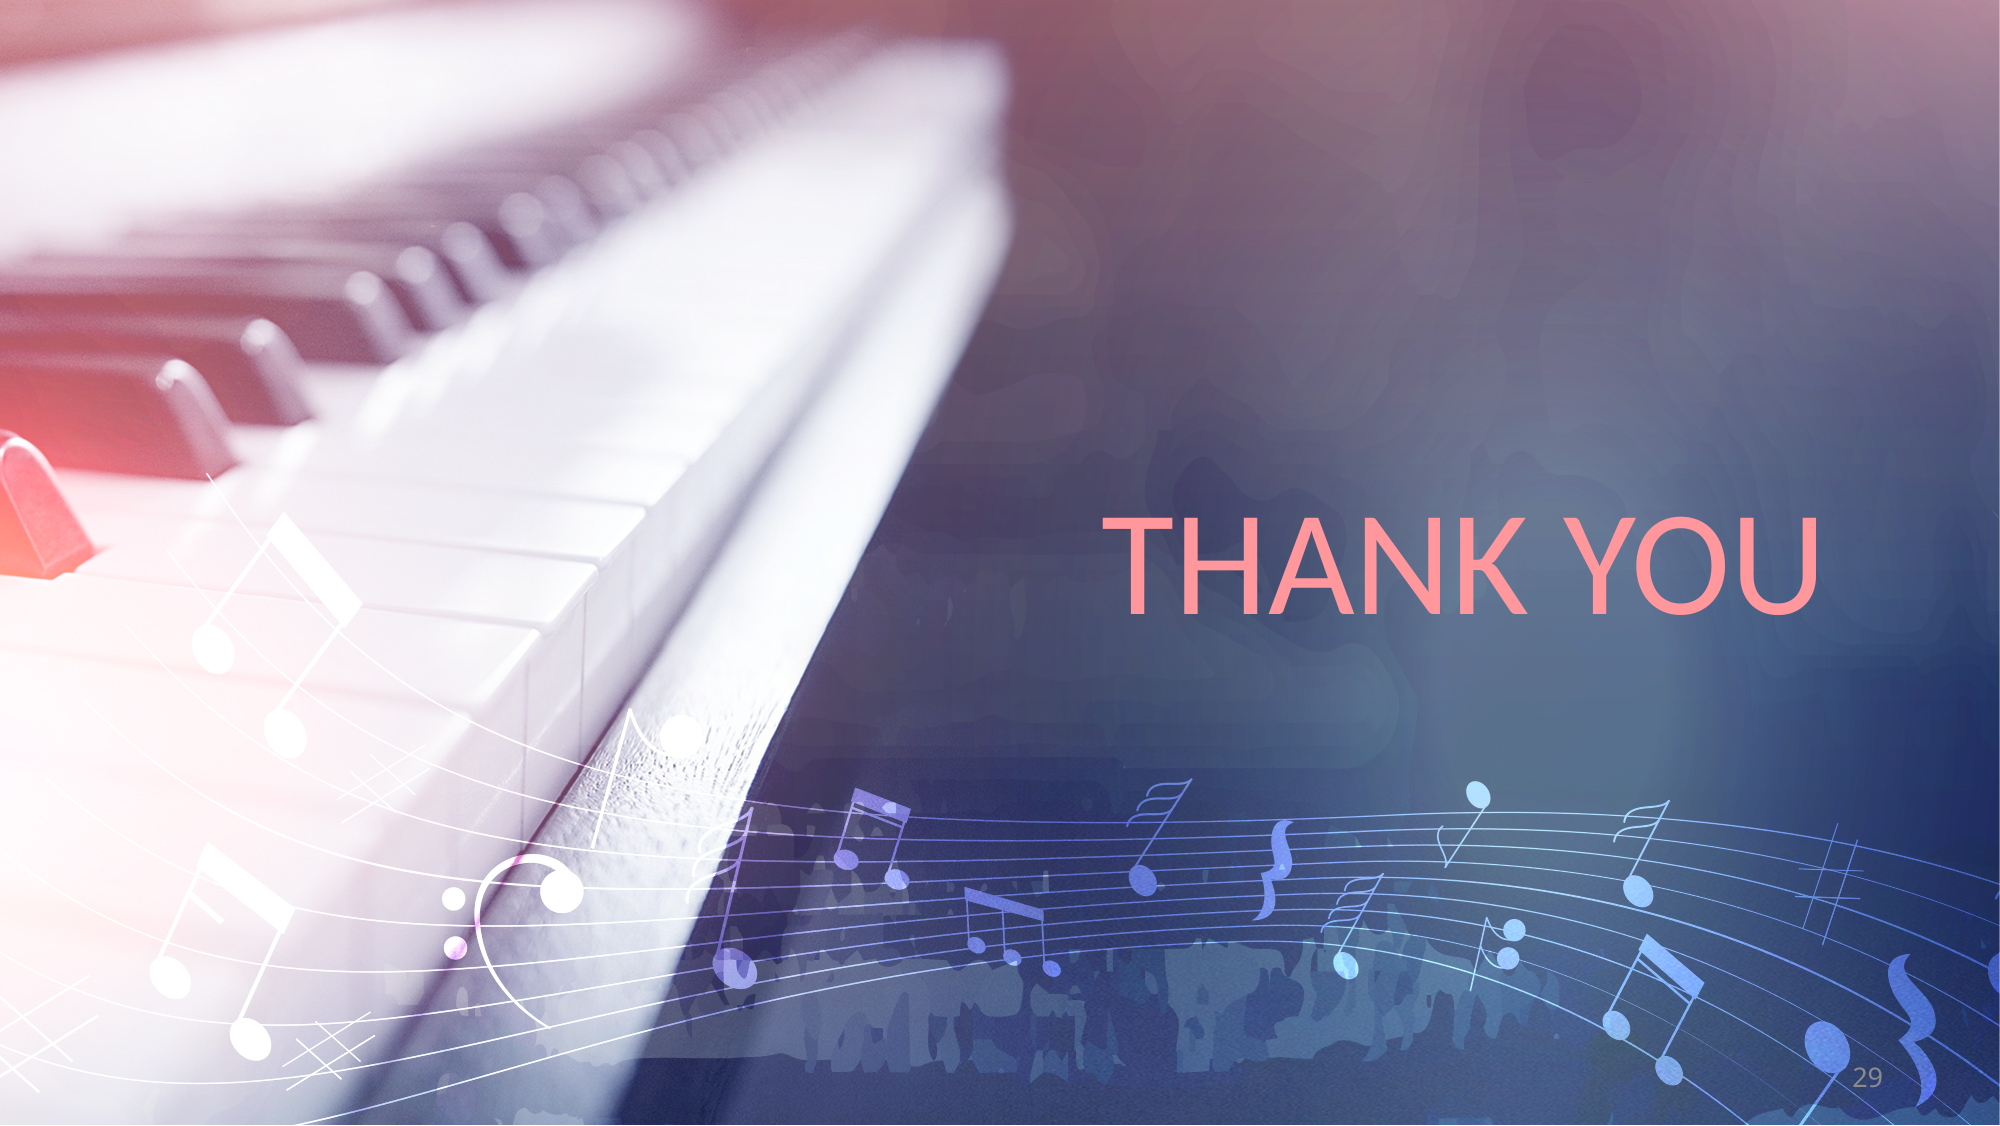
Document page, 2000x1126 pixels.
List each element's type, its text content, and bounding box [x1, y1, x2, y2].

slide_number 29 [1433, 1054, 1900, 1103]
picture [0, 0, 2000, 1125]
title THANK YOU [863, 456, 1845, 622]
